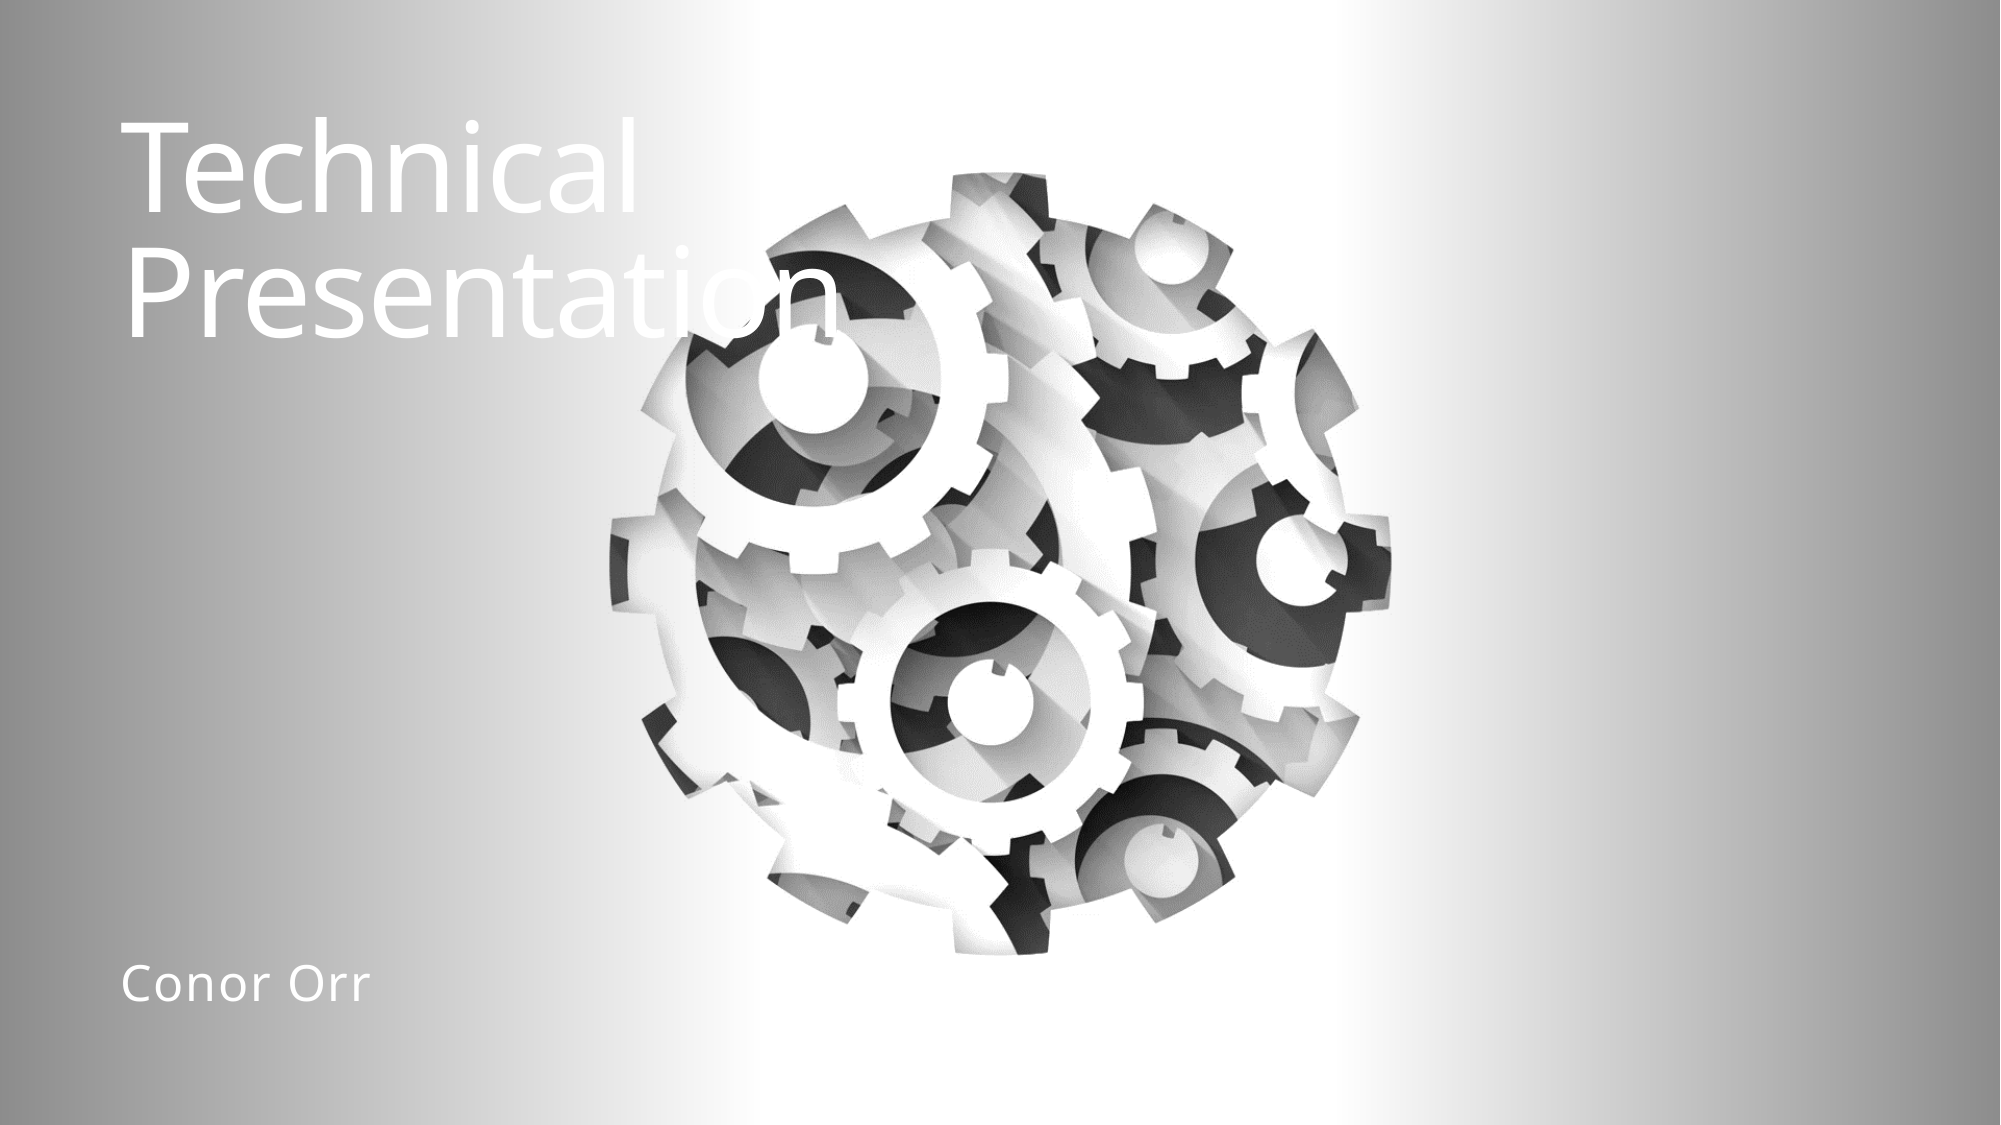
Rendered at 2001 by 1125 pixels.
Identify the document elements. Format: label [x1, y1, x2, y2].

text_box [0, 0, 2000, 1125]
